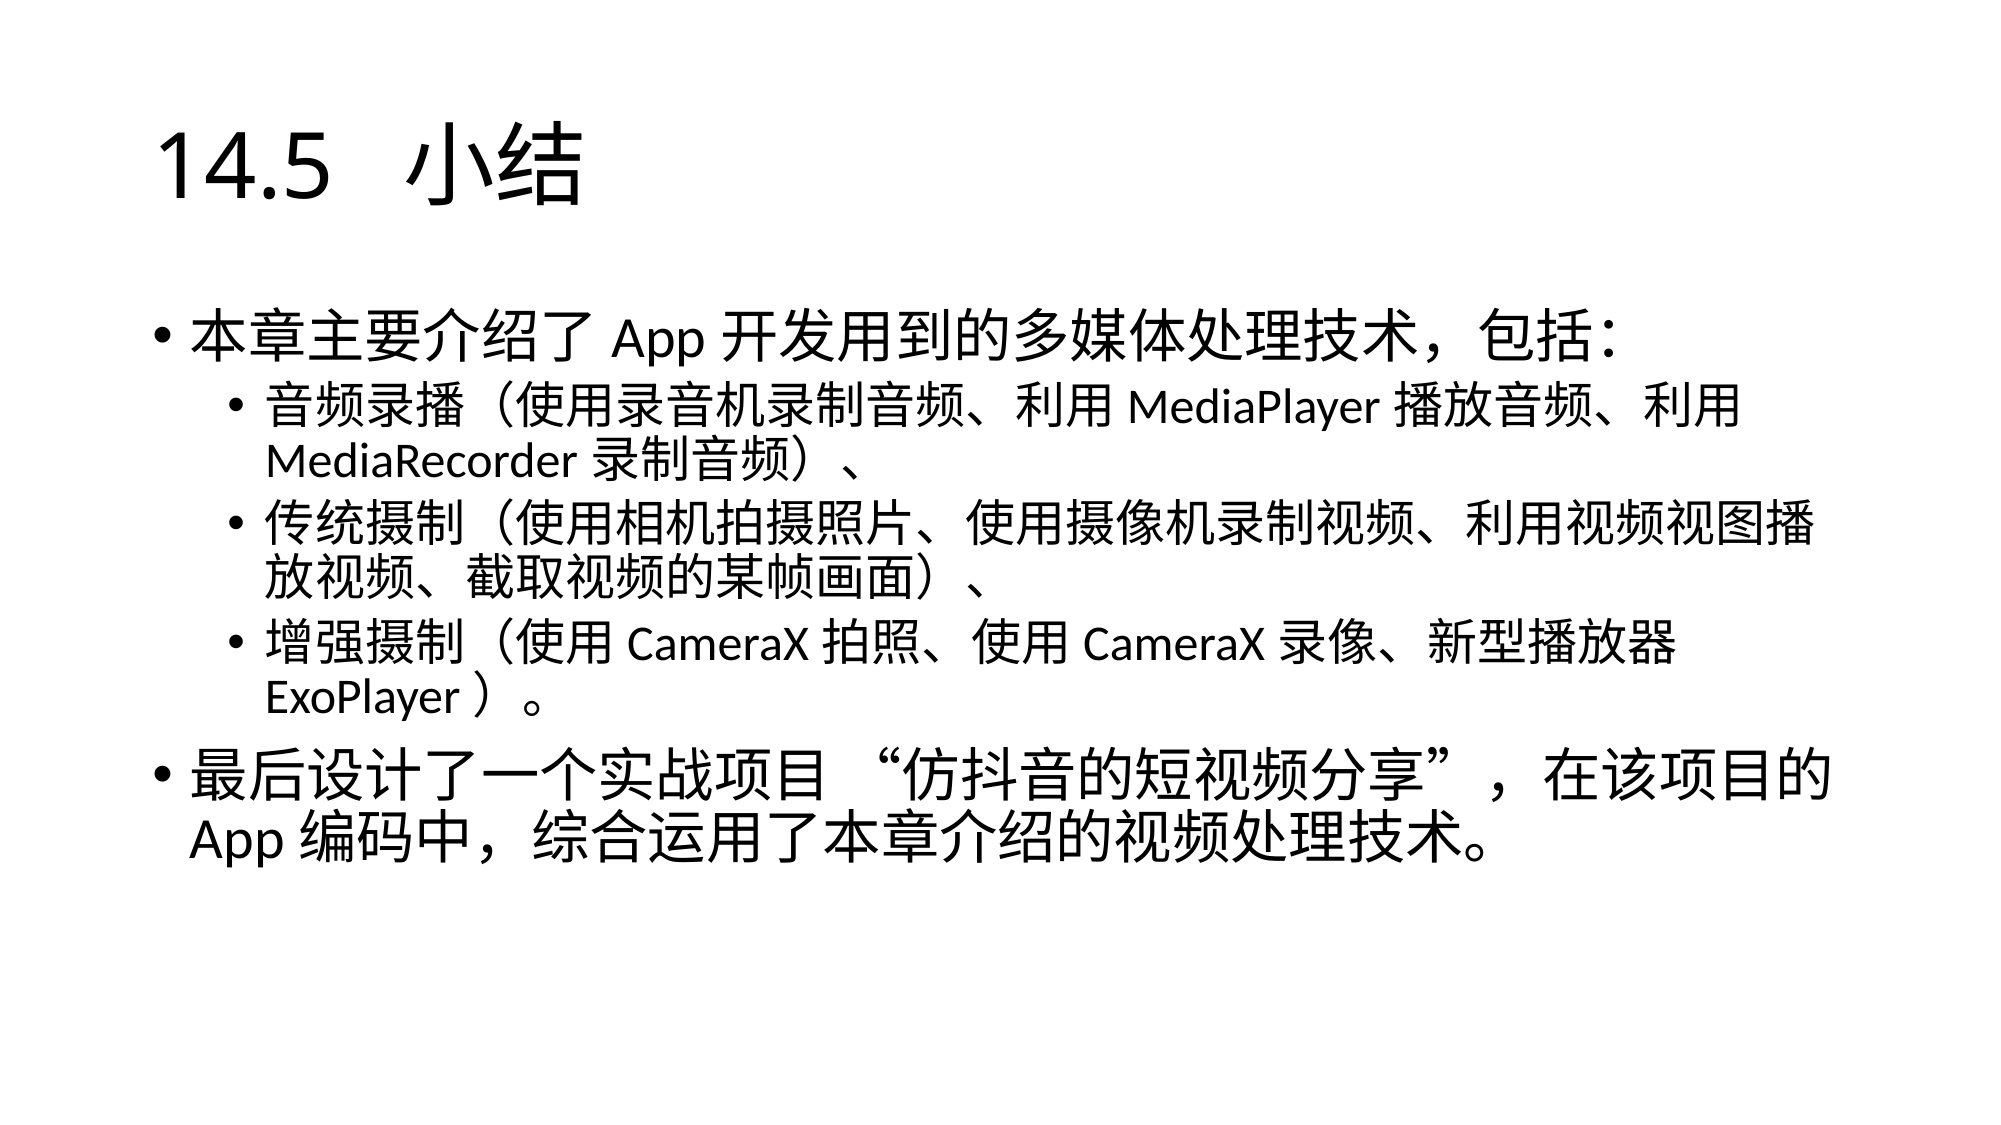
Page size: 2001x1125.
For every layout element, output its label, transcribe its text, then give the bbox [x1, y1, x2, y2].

title 14.5 小结 [137, 59, 1863, 278]
list 本章主要介绍了App开发用到的多媒体处理技术，包括： 音频录播（使用录音机录制音频、利用MediaPlayer播放音频、利用MediaRecorder录制音频）、 传统摄制（使用相机拍摄照片、使用摄像机录制视频、利用视频视图播放视频、截取视频的某帧画面）、 增强摄制（使用CameraX拍照、使用CameraX录像、新型播放器ExoPlayer）。 最后设计了一个实战项目 “仿抖音的短视频分享”，在该项目的App编码中，综合运用了本章介绍的视频处理技术。 [137, 299, 1863, 1014]
